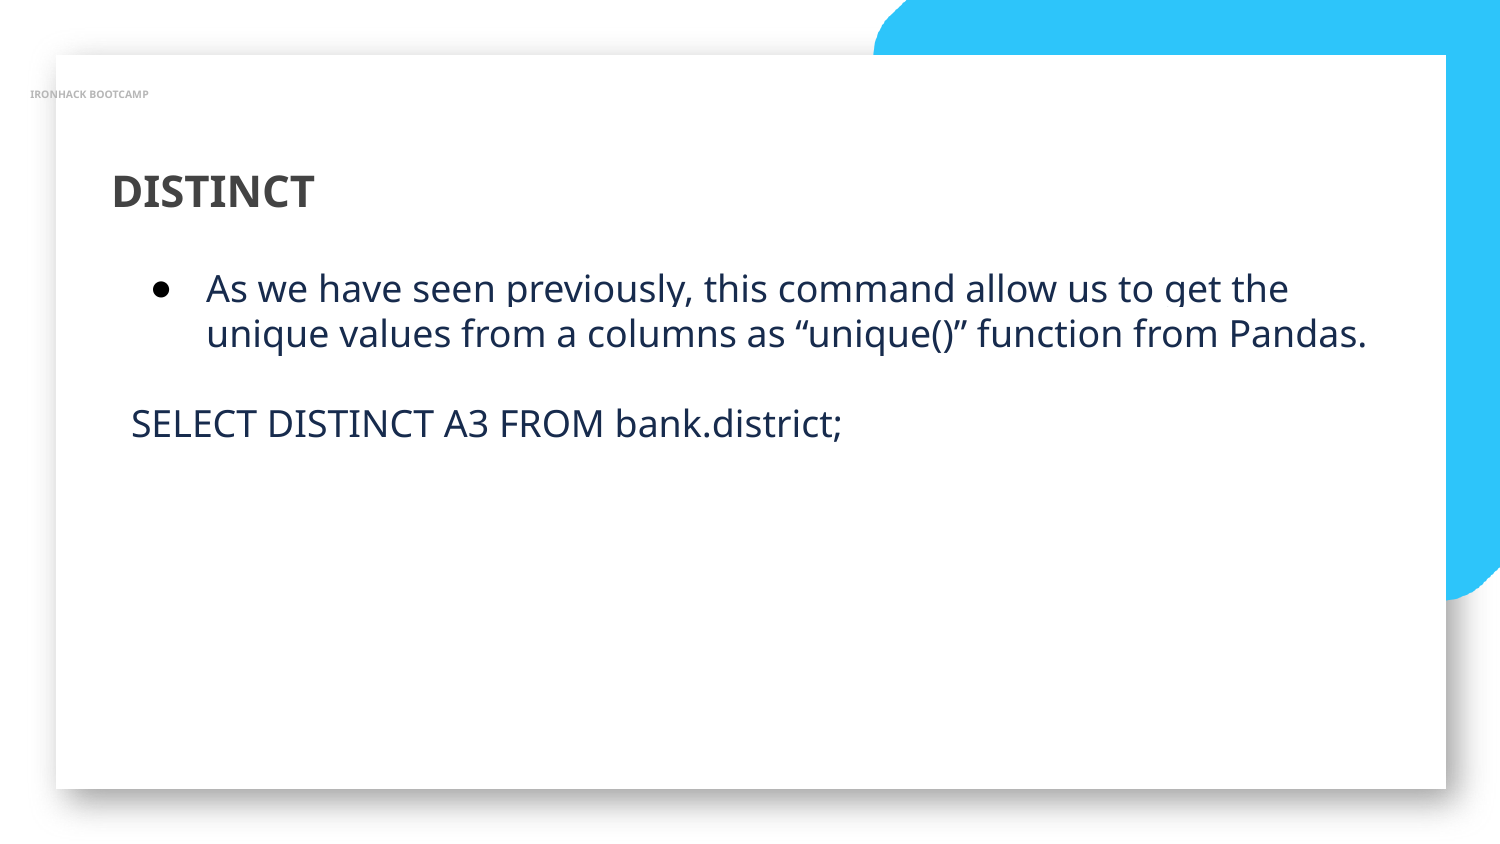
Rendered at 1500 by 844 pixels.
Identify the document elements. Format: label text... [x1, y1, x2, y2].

text_box DISTINCT [96, 149, 1417, 266]
text_box IRONHACK BOOTCAMP [15, 71, 354, 108]
text_box As we have seen previously, this command allow us to get the unique values from a columns as “unique()” function from Pandas. SELECT DISTINCT A3 FROM bank.district; [115, 249, 1389, 733]
picture [0, 0, 1500, 844]
